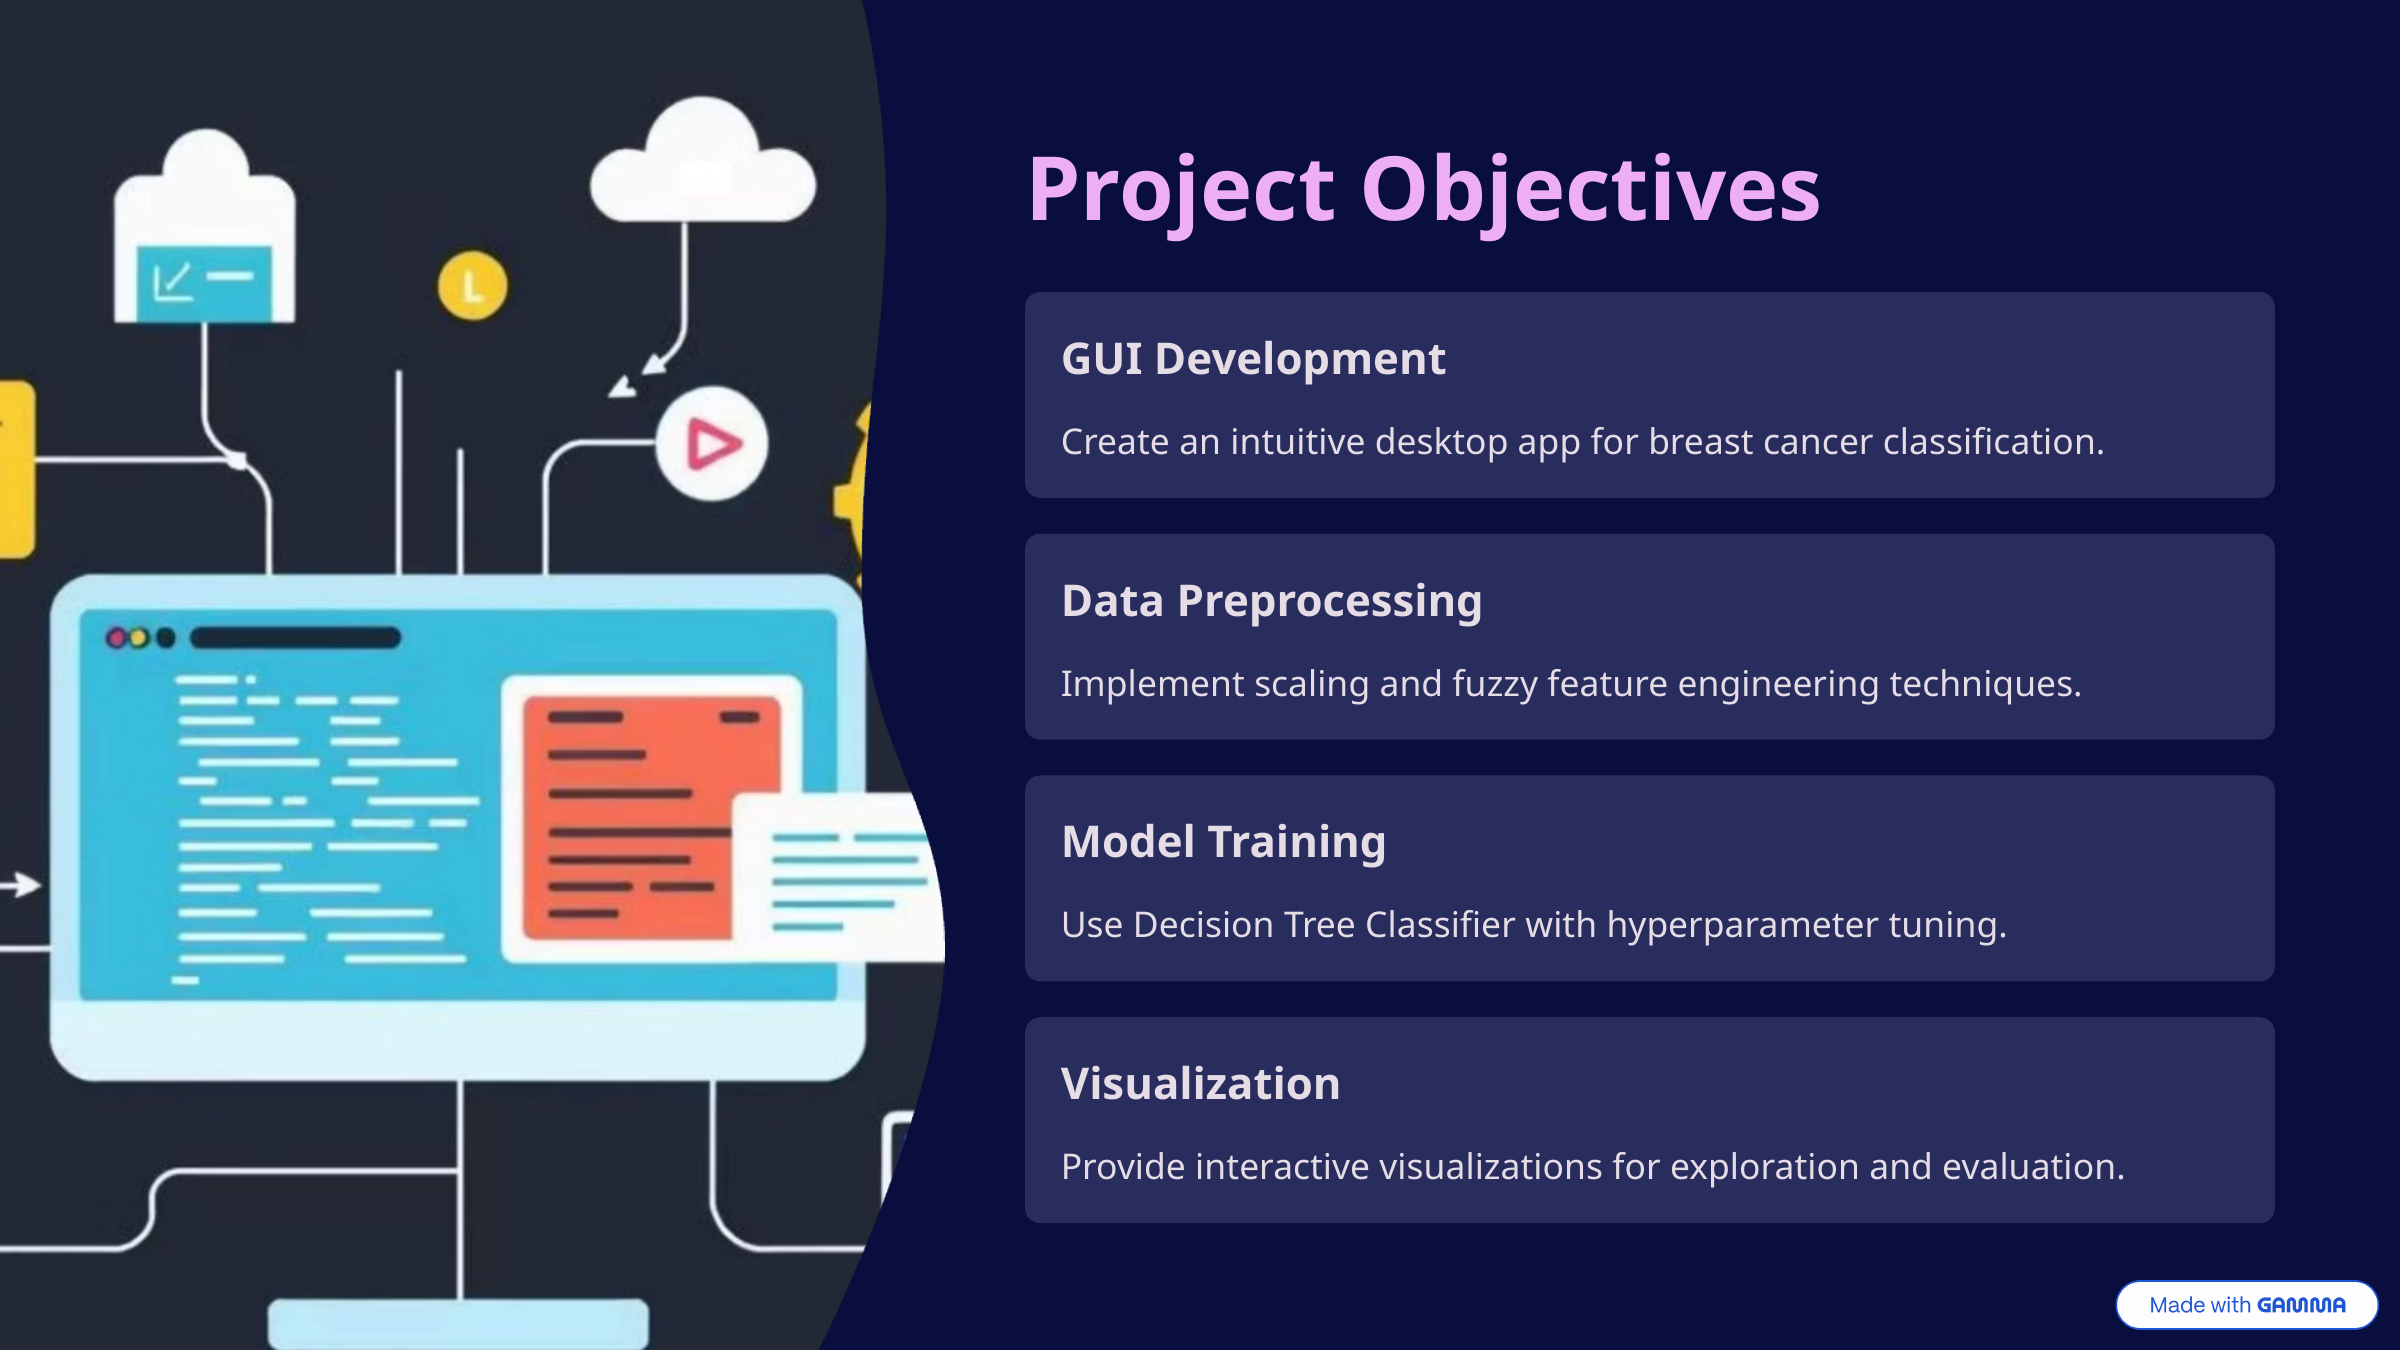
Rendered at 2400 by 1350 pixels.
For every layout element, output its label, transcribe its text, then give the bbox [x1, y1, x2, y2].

text_box [1025, 533, 2275, 740]
text_box Create an intuitive desktop app for breast cancer classification. [1060, 405, 2240, 463]
text_box GUI Development [1060, 327, 1508, 384]
text_box [1025, 1017, 2275, 1224]
text_box [1025, 291, 2275, 498]
text_box Model Training [1060, 811, 1508, 867]
picture [2106, 1271, 2389, 1339]
text_box Implement scaling and fuzzy feature engineering techniques. [1060, 646, 2240, 704]
text_box Use Decision Tree Classifier with hyperparameter tuning. [1060, 888, 2240, 946]
text_box Provide interactive visualizations for exploration and evaluation. [1060, 1130, 2240, 1188]
picture [0, 0, 945, 1350]
text_box Data Preprocessing [1060, 569, 1508, 626]
text_box Visualization [1060, 1052, 1508, 1109]
text_box [1025, 775, 2275, 982]
text_box Project Objectives [1025, 126, 1919, 239]
